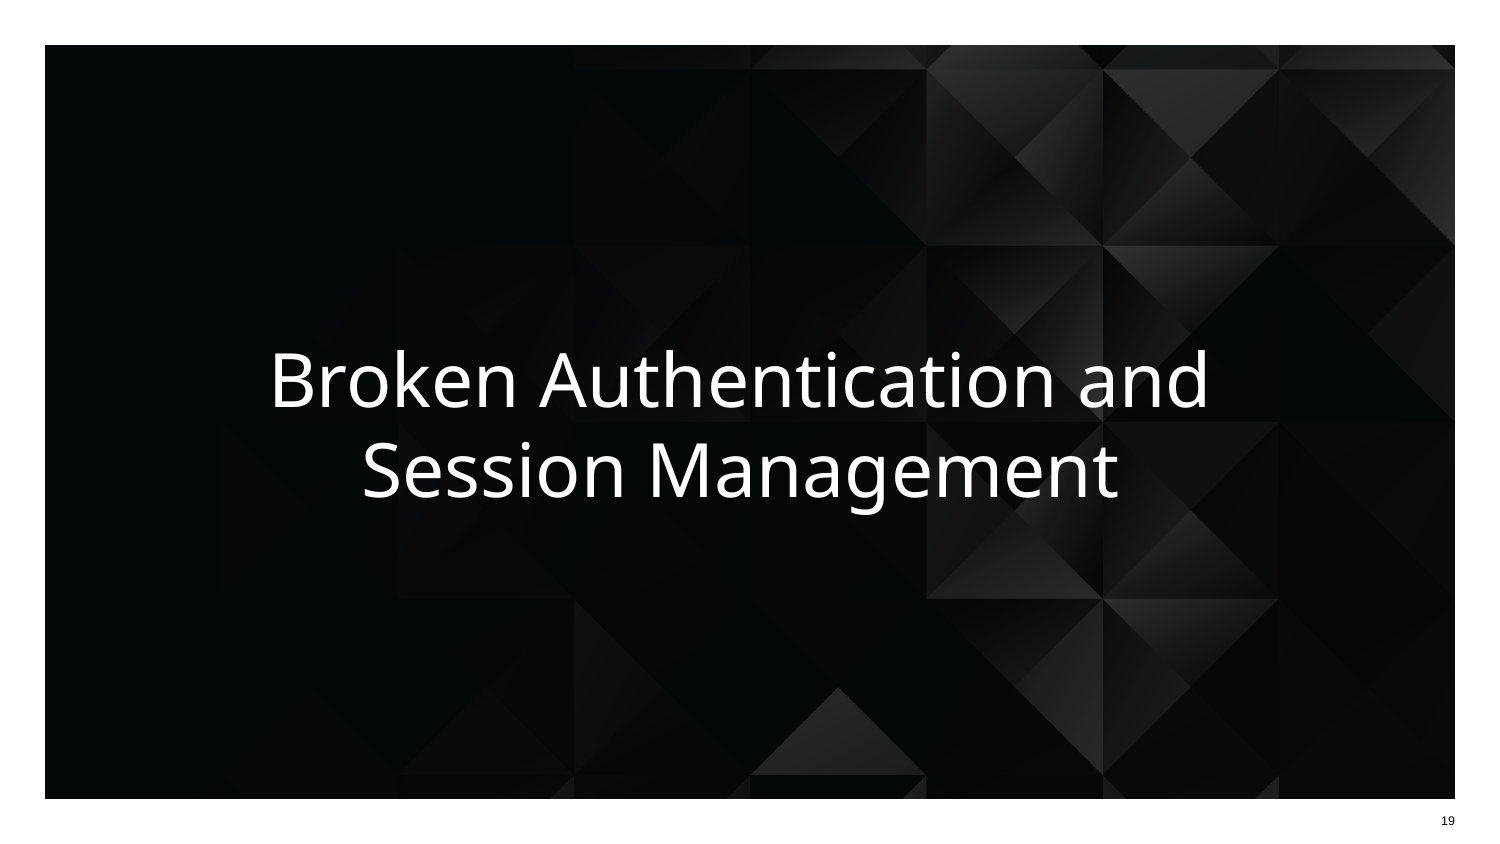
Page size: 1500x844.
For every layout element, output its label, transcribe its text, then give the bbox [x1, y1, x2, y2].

text_box 19 [1411, 813, 1455, 831]
picture [45, 45, 1455, 317]
title Broken Authentication and Session Management [45, 317, 1455, 448]
picture [45, 448, 1455, 799]
